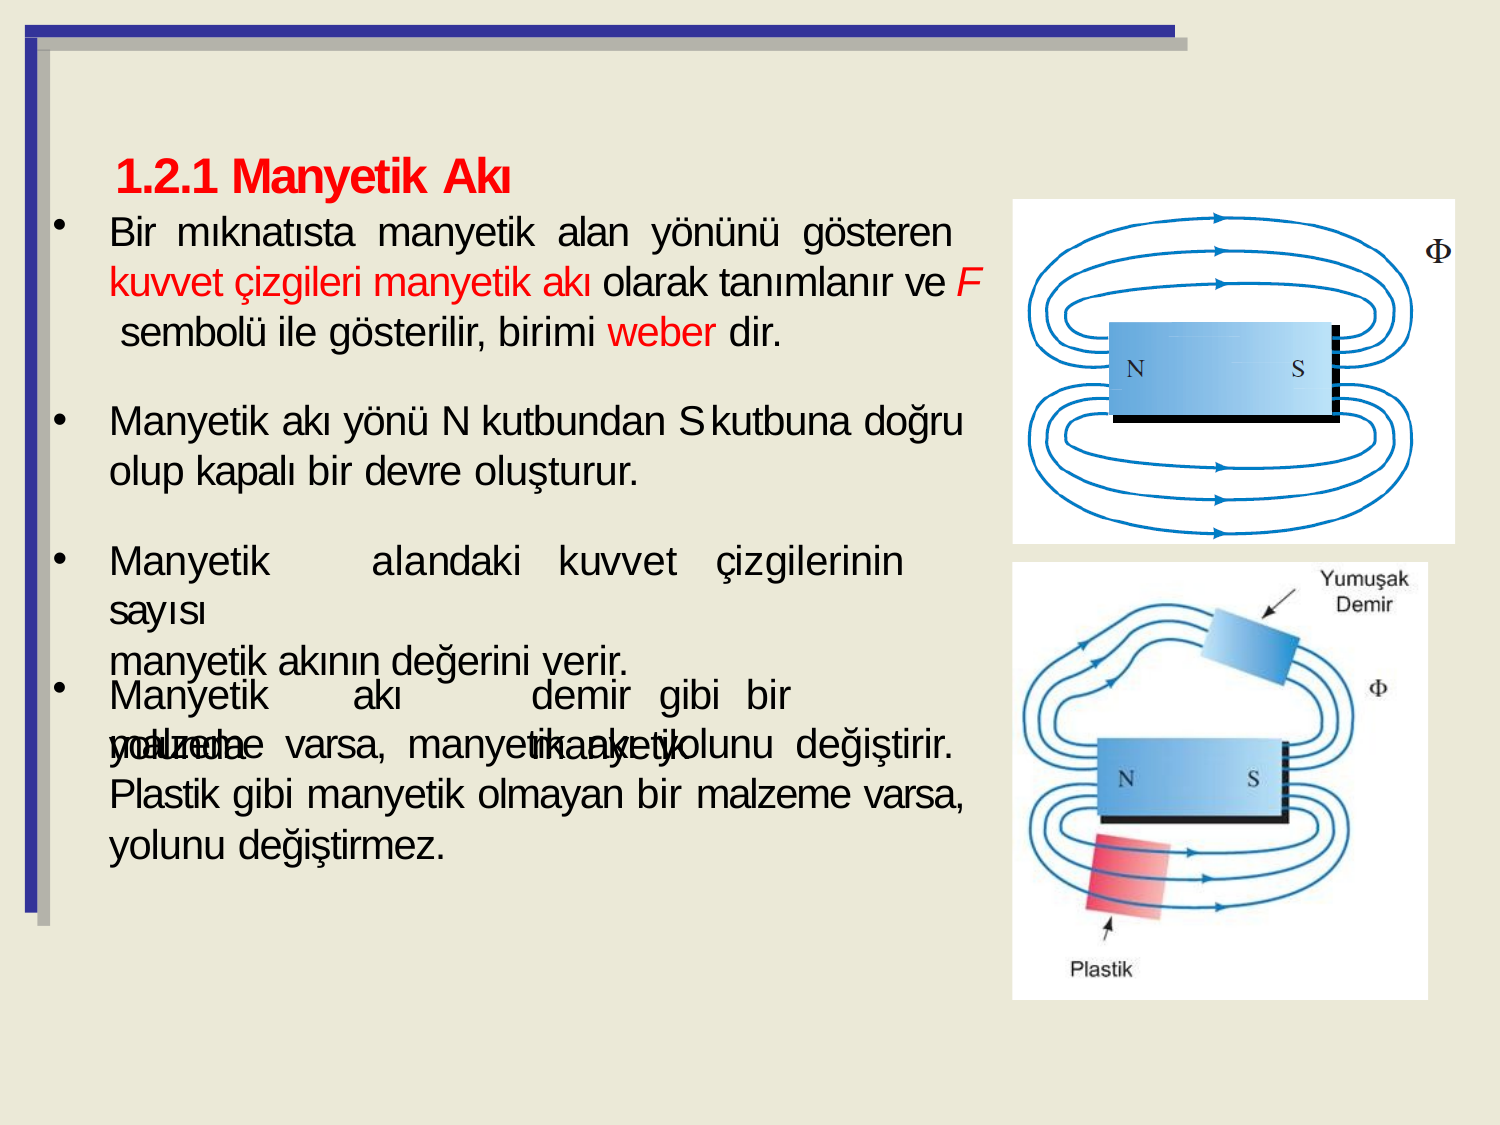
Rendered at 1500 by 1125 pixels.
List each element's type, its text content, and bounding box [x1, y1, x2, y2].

text_box 1.2.1 Manyetik Akı Bir mıknatısta manyetik alan yönünü gösteren kuvvet çizgileri manyetik akı olarak tanımlanır ve F sembolü ile gösterilir, birimi weber dir. Manyetik akı yönü N kutbundan S kutbuna doğru olup kapalı bir devre oluşturur. Manyetik alandaki kuvvet çizgilerinin sayısı manyetik akının değerini verir. [50, 141, 976, 684]
text_box malzeme varsa, manyetik akı yolunu değiştirir. Plastik gibi manyetik olmayan bir malzeme varsa, yolunu değiştirmez. [106, 715, 976, 868]
text_box [1012, 562, 1429, 1000]
text_box Manyetik akı yolunda [50, 684, 508, 768]
text_box [1012, 199, 1456, 544]
picture [37, 37, 1188, 926]
text_box demir gibi bir manyetik [528, 684, 976, 715]
